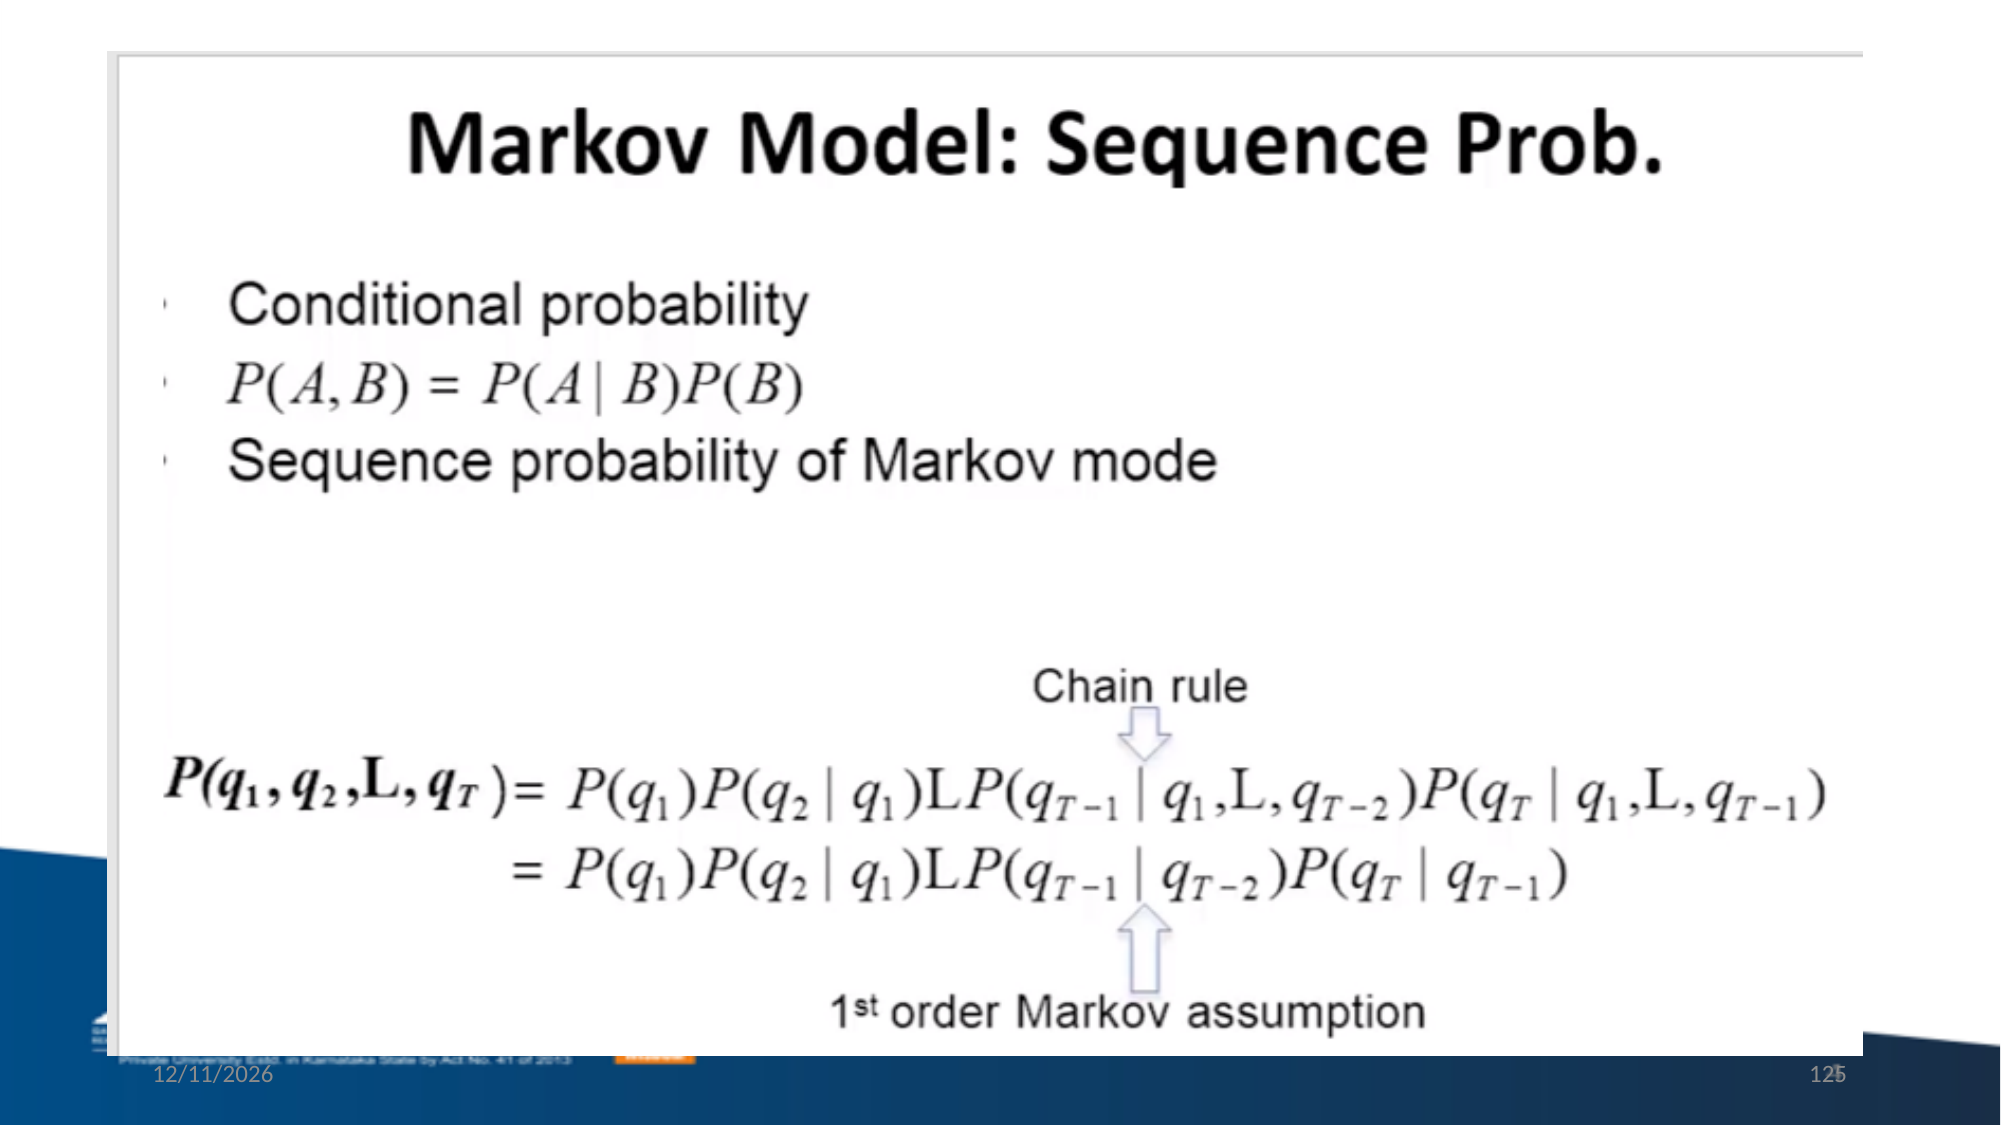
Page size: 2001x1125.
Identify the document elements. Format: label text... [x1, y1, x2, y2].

slide_number 125 [1412, 1057, 1863, 1103]
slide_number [137, 1057, 588, 1103]
picture [0, 0, 2001, 1125]
